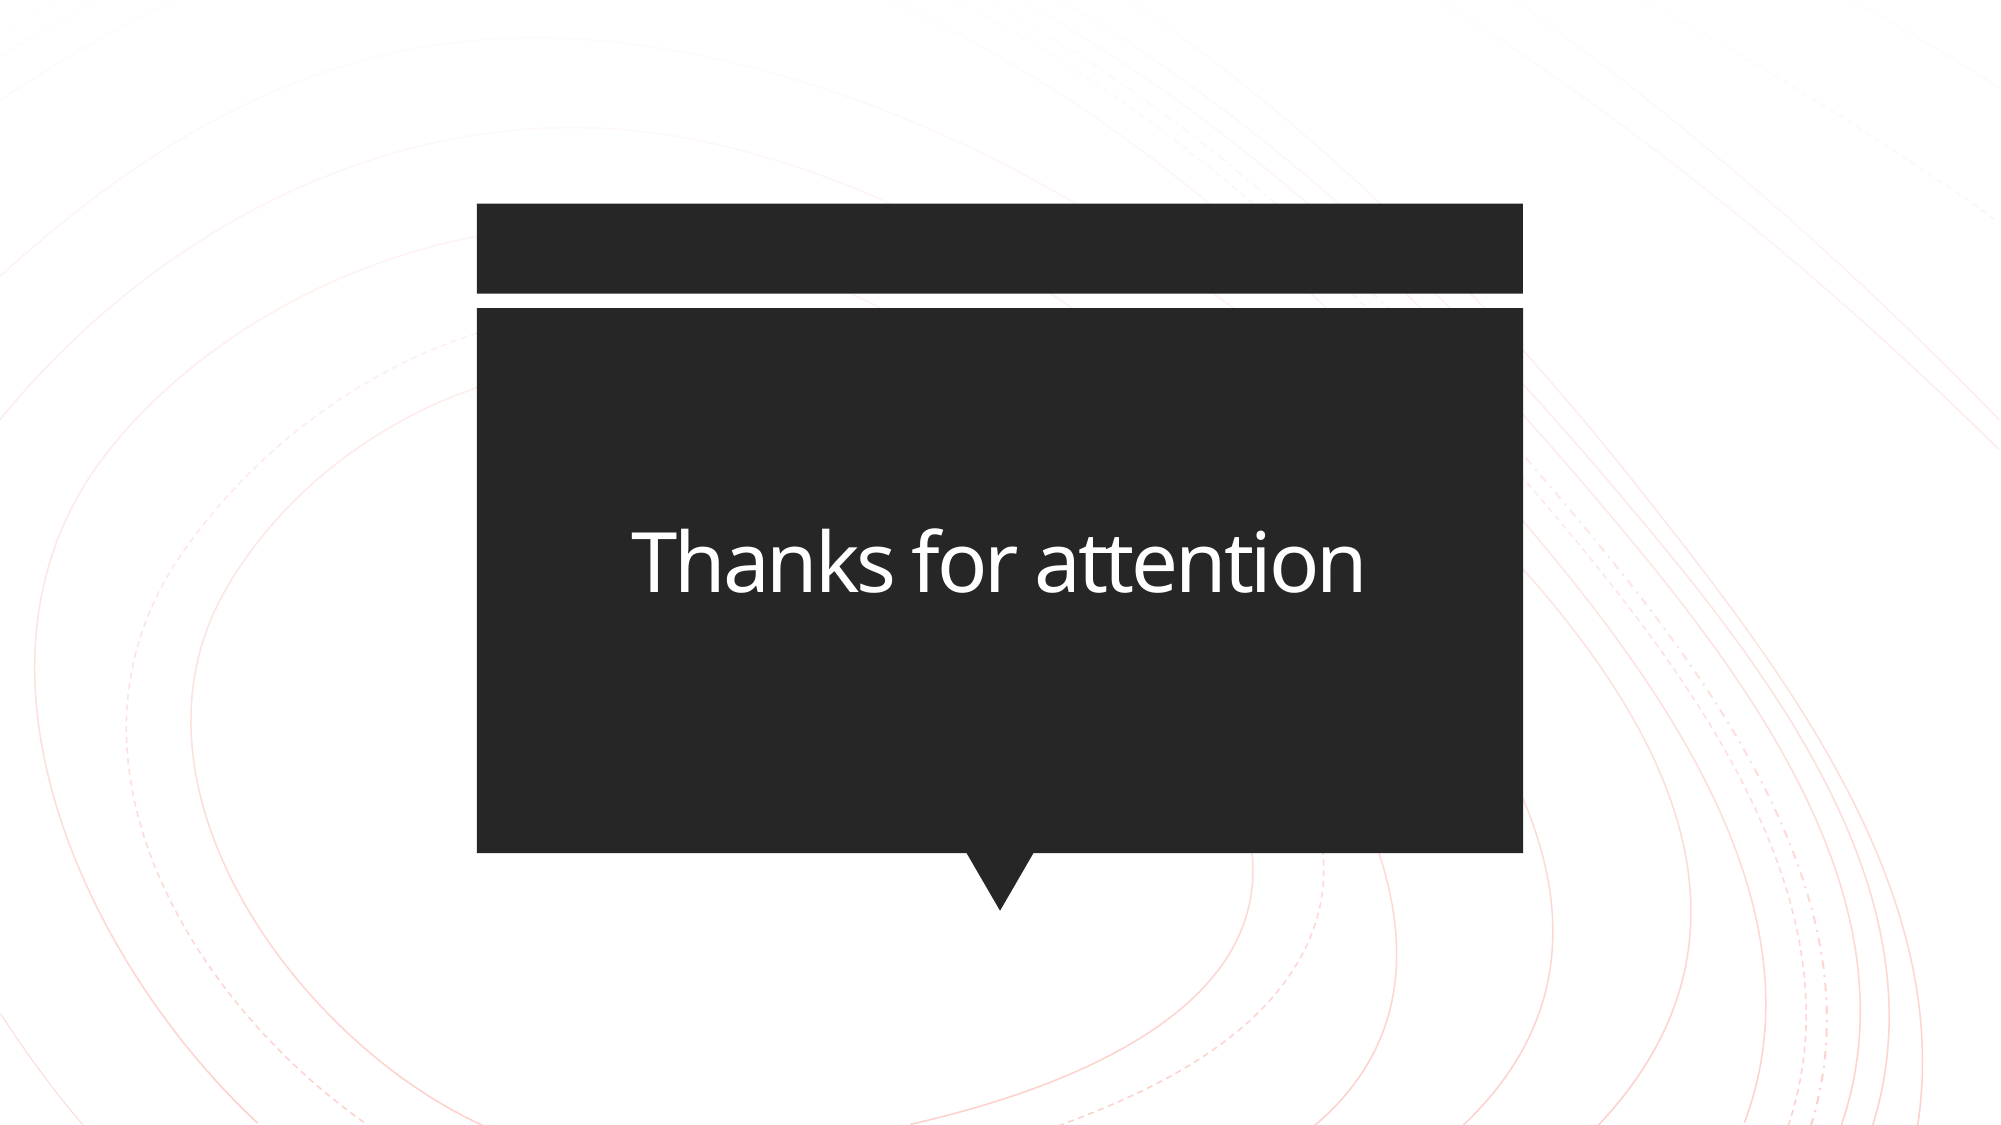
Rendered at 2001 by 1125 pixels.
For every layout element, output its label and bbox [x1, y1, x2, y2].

text_box [0, 0, 2000, 1125]
